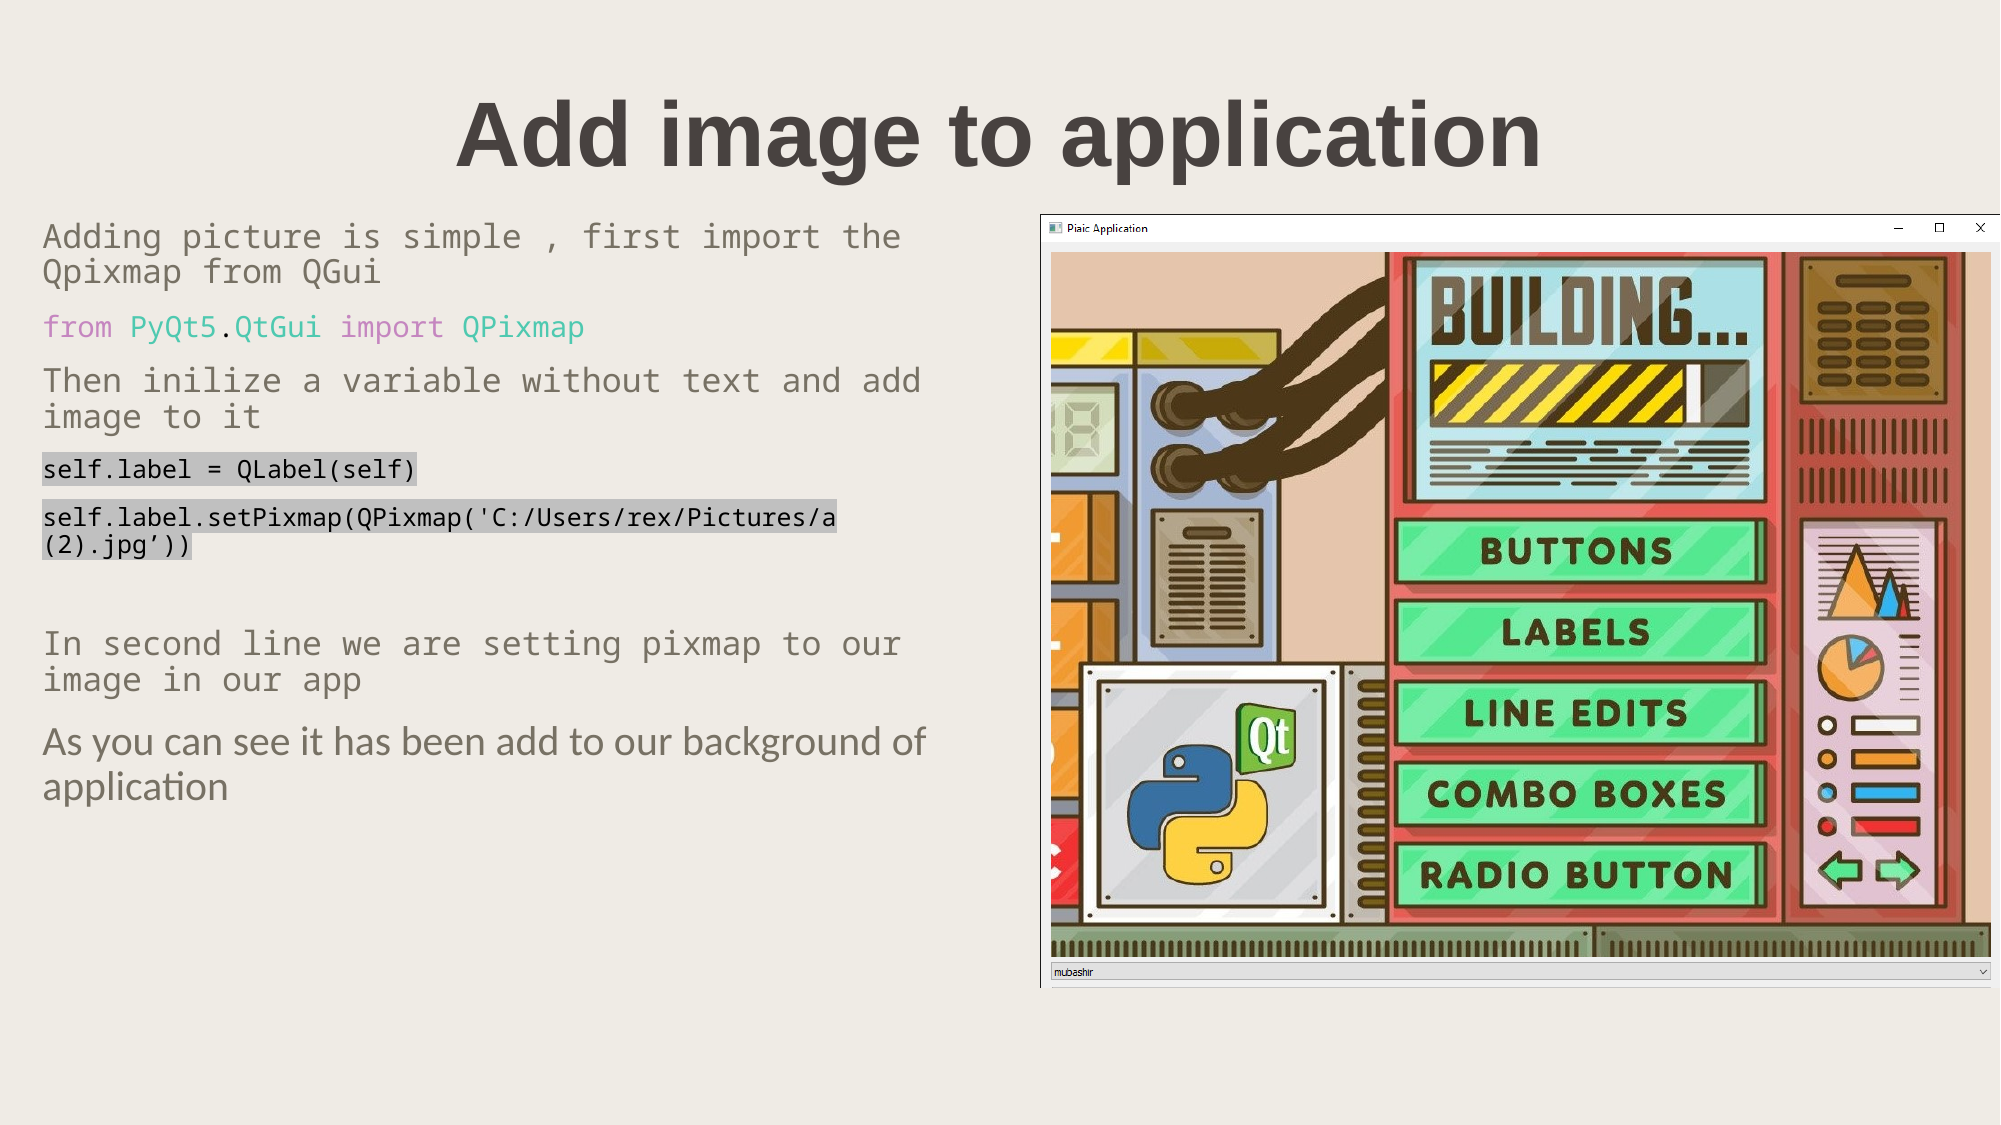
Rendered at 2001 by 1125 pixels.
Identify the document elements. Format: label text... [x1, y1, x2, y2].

picture [1040, 214, 2000, 989]
title Add image to application [137, 59, 1863, 215]
list Adding picture is simple , first import the Qpixmap from QGui from PyQt5.QtGui import QPixmap Then inilize a variable without text and add image to it self.label = QLabel(self) self.label.setPixmap(QPixmap('C:/Users/rex/Pictures/a (2).jpg’)) In second line we are setting pixmap to our image in our app As you can see it has been add to our background of application [27, 211, 1000, 1011]
